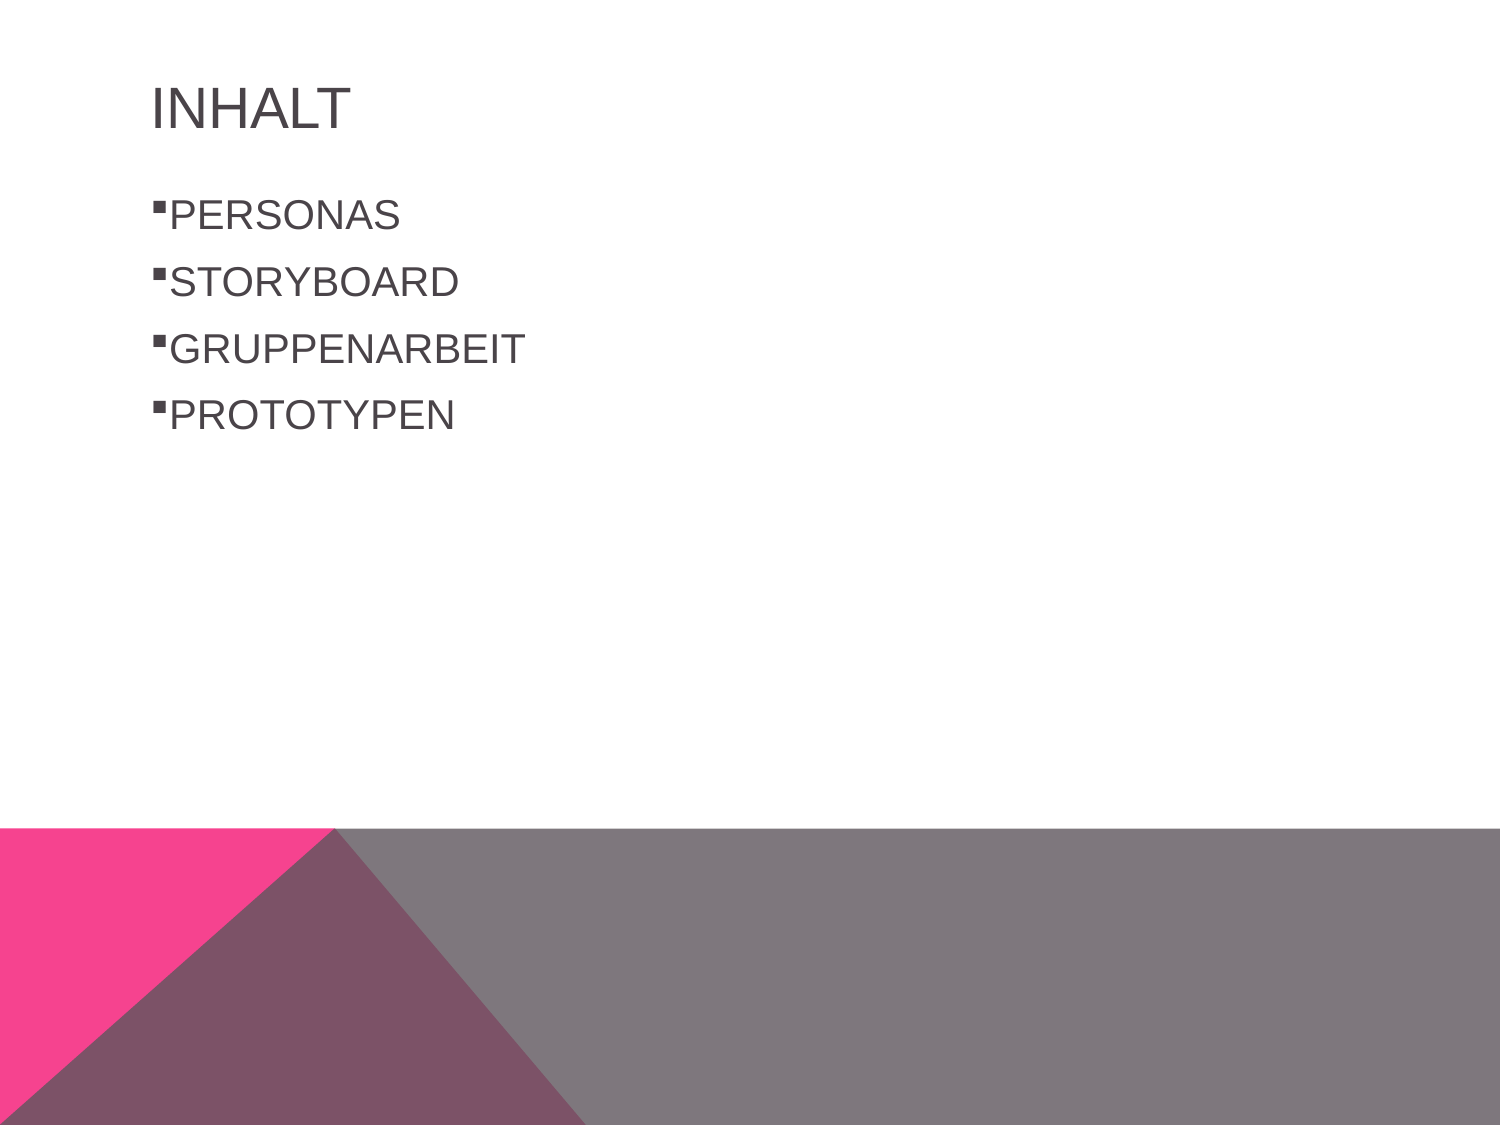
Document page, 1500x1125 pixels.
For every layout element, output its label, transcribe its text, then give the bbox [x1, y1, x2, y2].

title Inhalt [135, 60, 1369, 150]
list Personas Storyboard Gruppenarbeit Prototypen [135, 180, 1369, 768]
